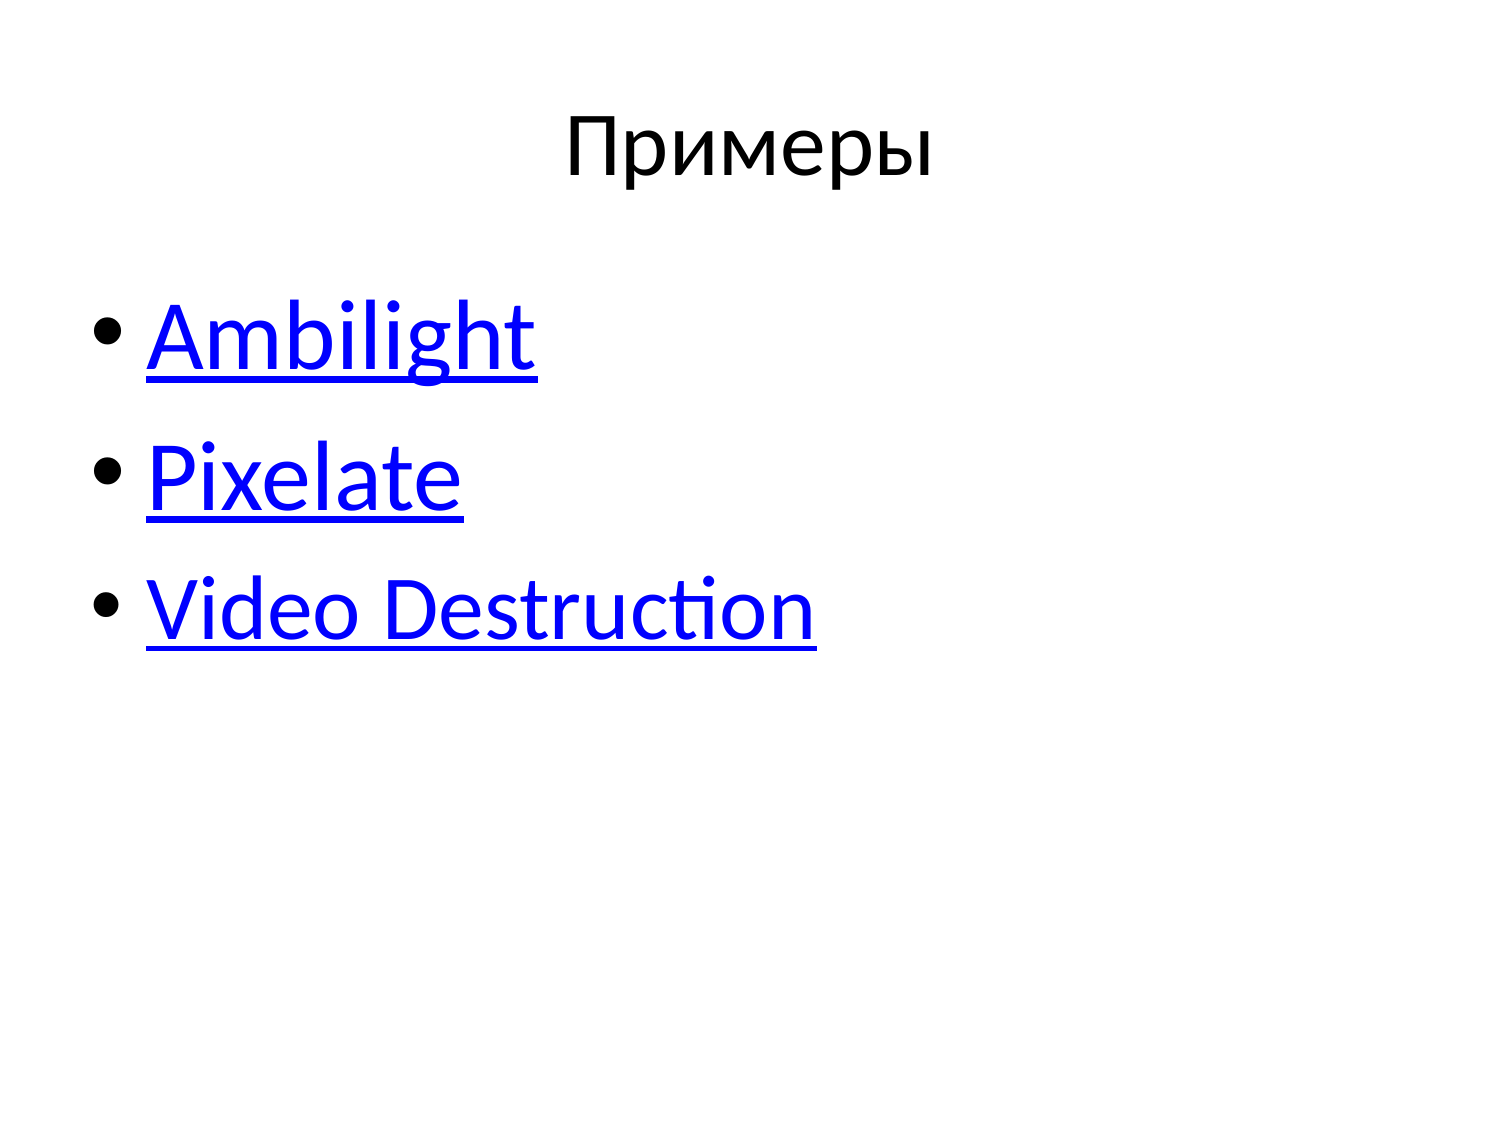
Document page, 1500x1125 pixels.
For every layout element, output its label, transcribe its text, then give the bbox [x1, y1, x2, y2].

list Ambilight Pixelate Video Destruction [75, 262, 1425, 1005]
title Примеры [75, 45, 1425, 233]
